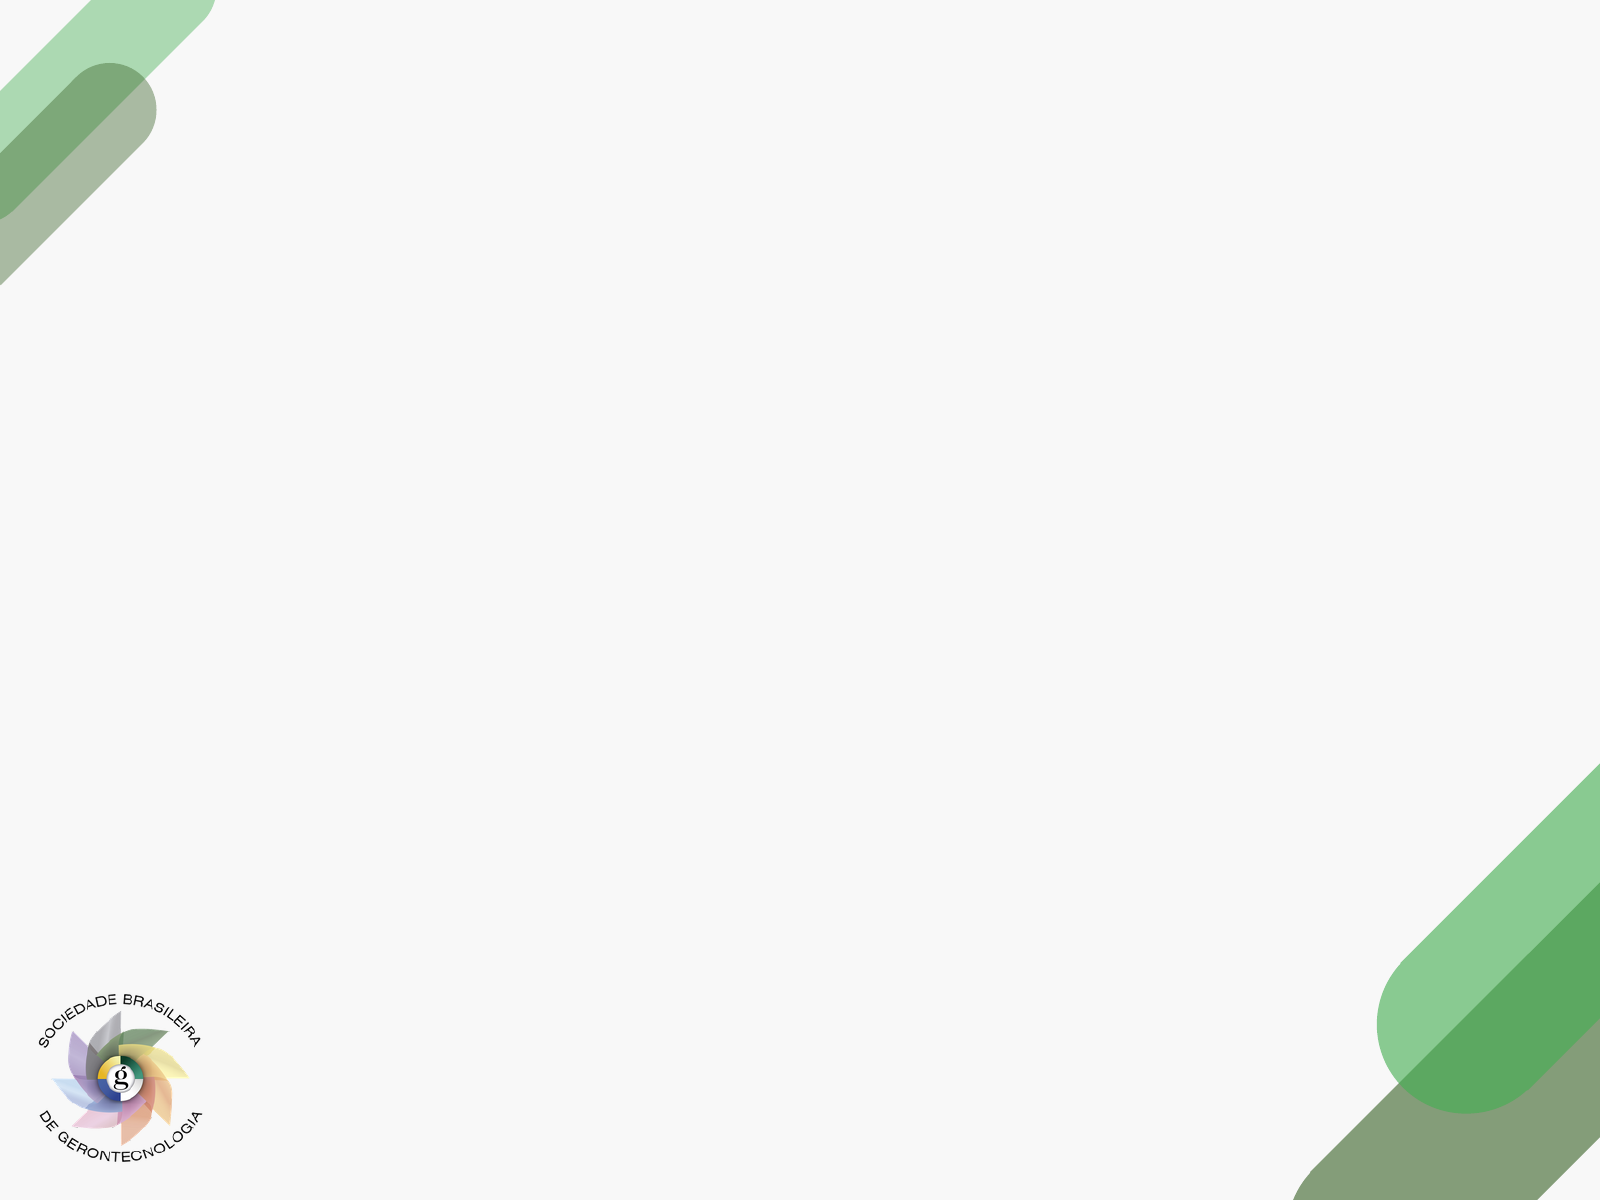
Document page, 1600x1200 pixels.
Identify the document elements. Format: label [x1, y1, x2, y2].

picture [24, 984, 216, 1176]
